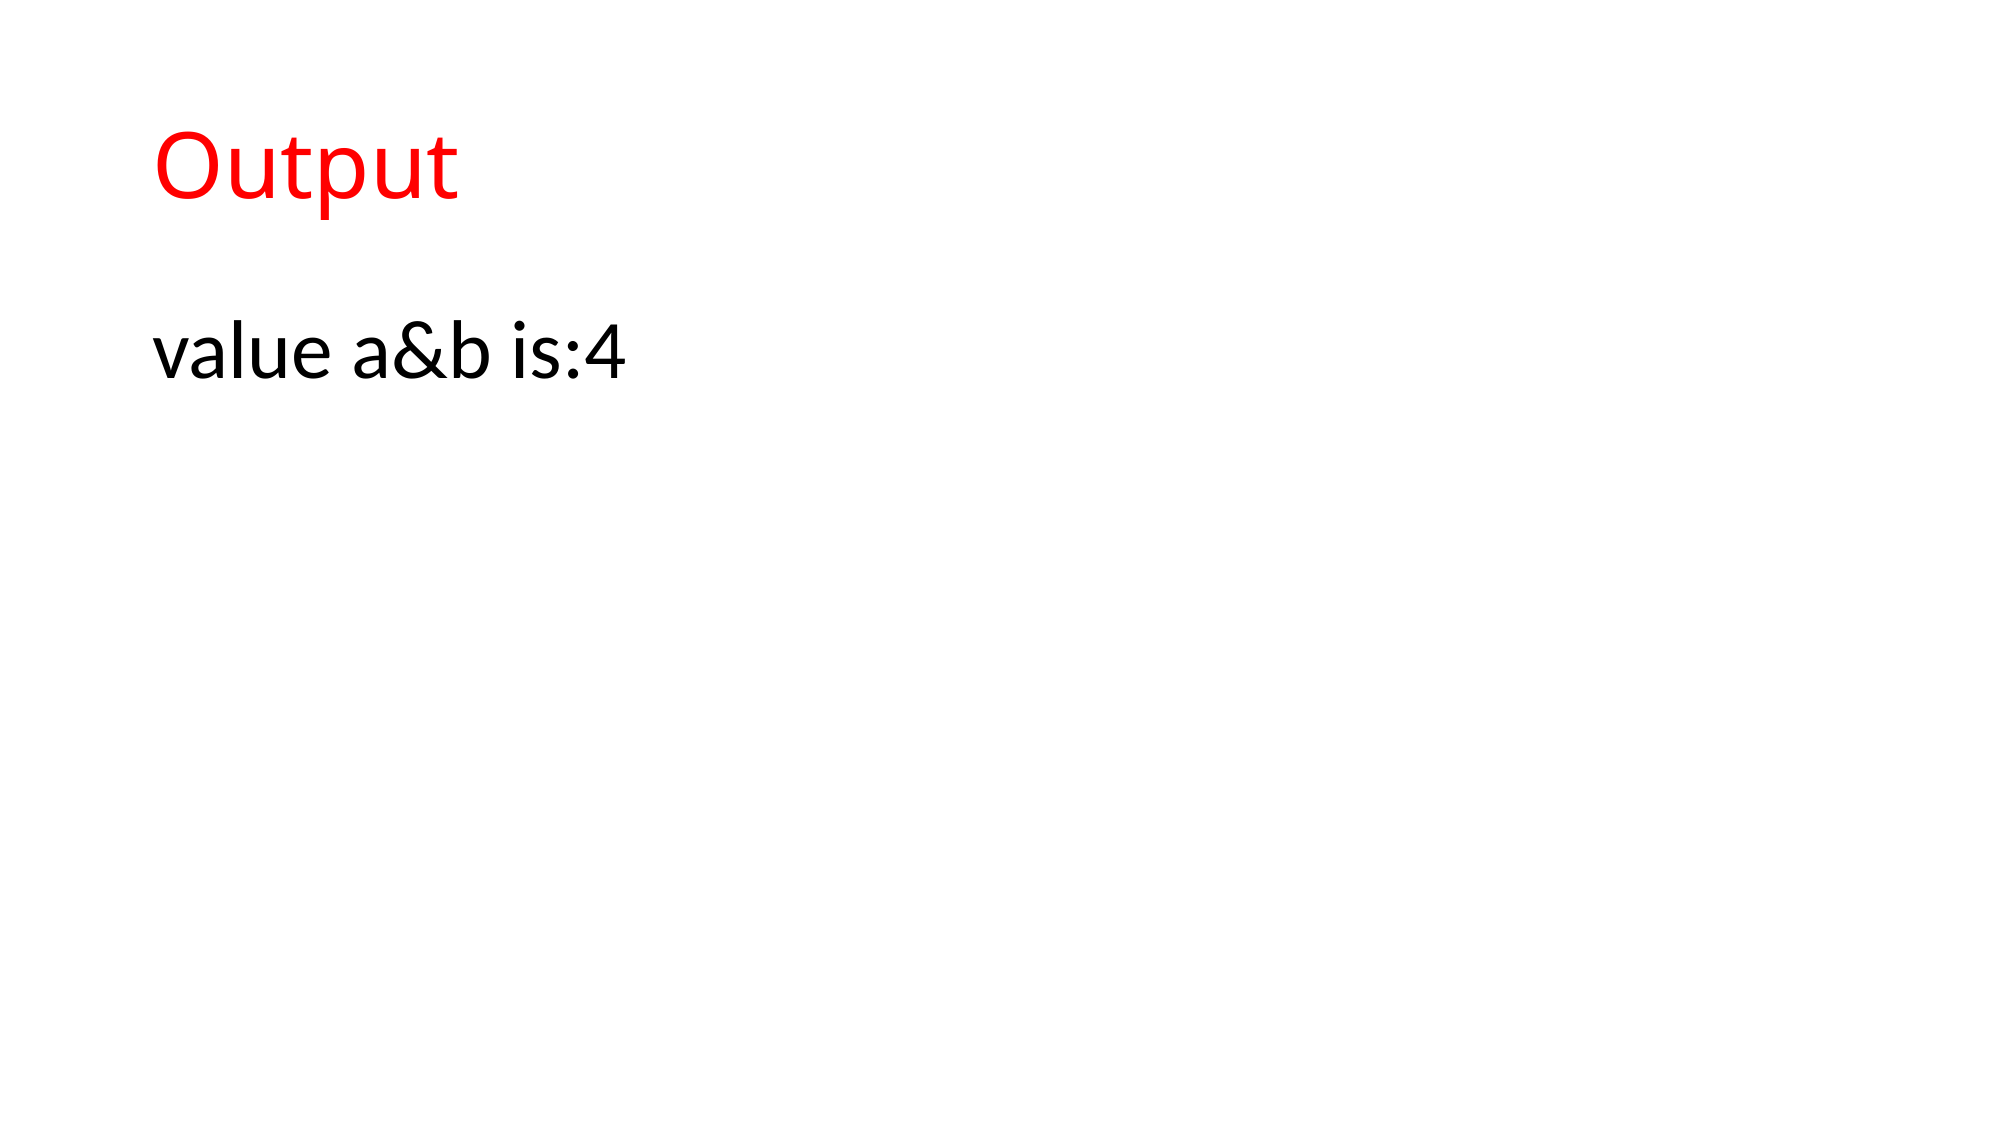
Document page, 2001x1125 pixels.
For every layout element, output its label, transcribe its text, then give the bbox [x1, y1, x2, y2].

list value a&b is:4 [137, 299, 1863, 1014]
title Output [137, 59, 1863, 278]
